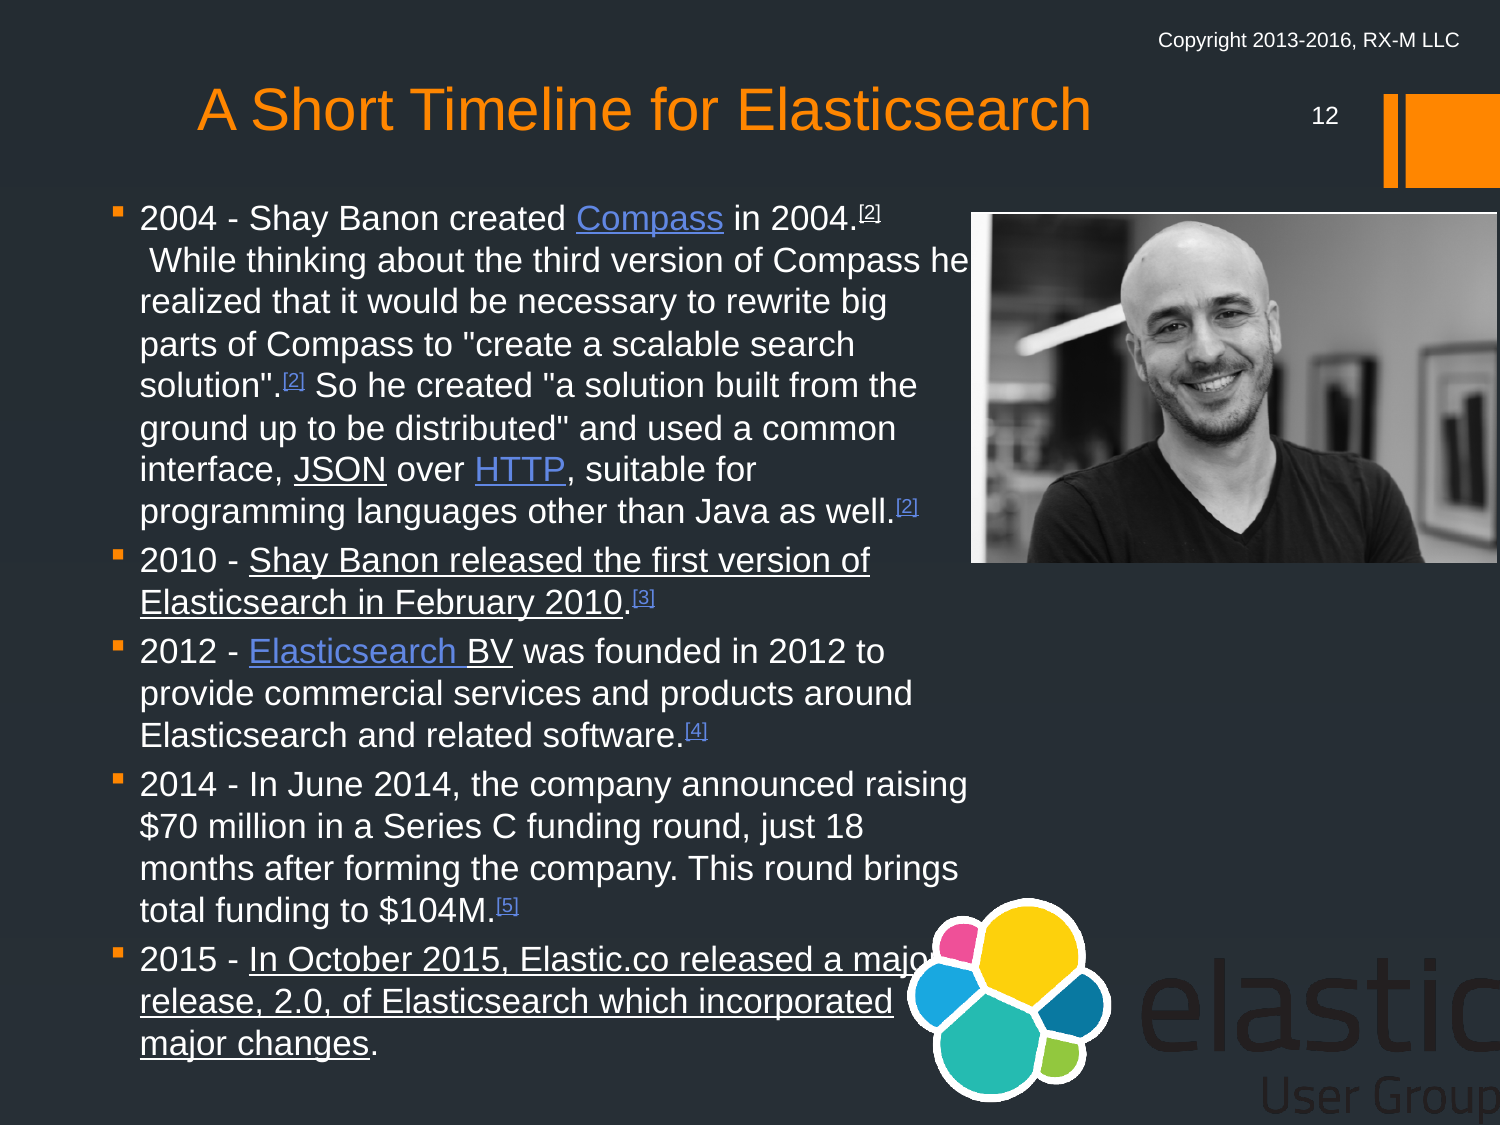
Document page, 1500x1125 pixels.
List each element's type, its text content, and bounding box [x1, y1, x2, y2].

title A Short Timeline for Elasticsearch [37, 17, 1125, 150]
list 2004 - Shay Banon created Compass in 2004.[2] While thinking about the third version of Compass he realized that it would be necessary to rewrite big parts of Compass to "create a scalable search solution".[2] So he created "a solution built from the ground up to be distributed" and used a common interface, JSON over HTTP, suitable for programming languages other than Java as well.[2] 2010 - Shay Banon released the first version of Elasticsearch in February 2010.[3] 2012 - Elasticsearch BV was founded in 2012 to provide commercial services and products around Elasticsearch and related software.[4] 2014 - In June 2014, the company announced raising $70 million in a Series C funding round, just 18 months after forming the company. This round brings total funding to $104M.[5] 2015 - In October 2015, Elastic.co released a major release, 2.0, of Elasticsearch which incorporated major changes. [87, 187, 988, 1075]
footer Copyright 2013-2016, RX-M LLC [1106, 26, 1475, 76]
picture [970, 211, 1497, 563]
slide_number 12 [1199, 90, 1355, 140]
picture [906, 898, 1500, 1125]
